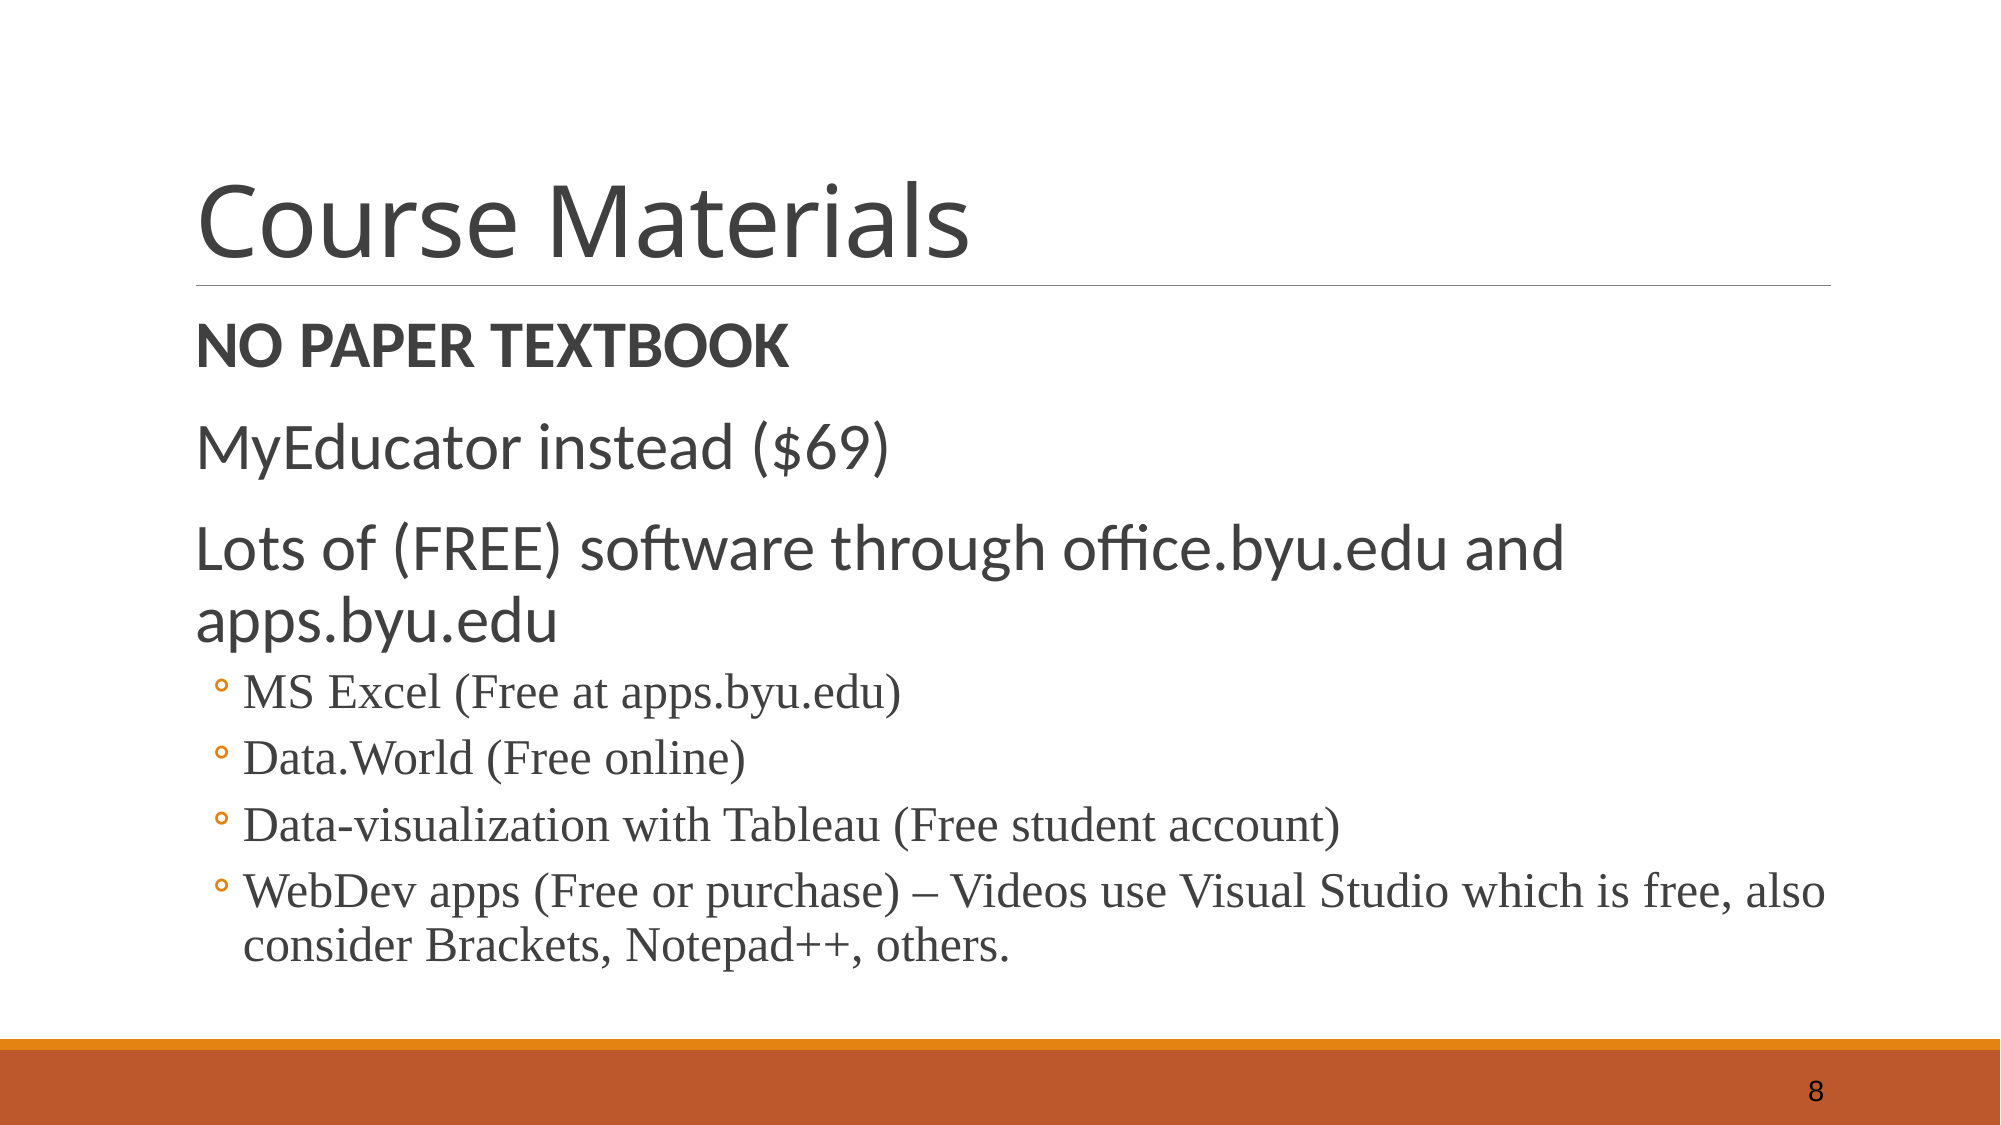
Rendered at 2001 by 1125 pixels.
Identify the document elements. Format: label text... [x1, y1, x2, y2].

list NO PAPER TEXTBOOK MyEducator instead ($69) Lots of (FREE) software through office.byu.edu and apps.byu.edu MS Excel (Free at apps.byu.edu) Data.World (Free online) Data-visualization with Tableau (Free student account) WebDev apps (Free or purchase) – Videos use Visual Studio which is free, also consider Brackets, Notepad++, others. [180, 302, 1830, 1025]
slide_number 8 [1624, 1059, 1840, 1120]
title Course Materials [180, 47, 1830, 285]
